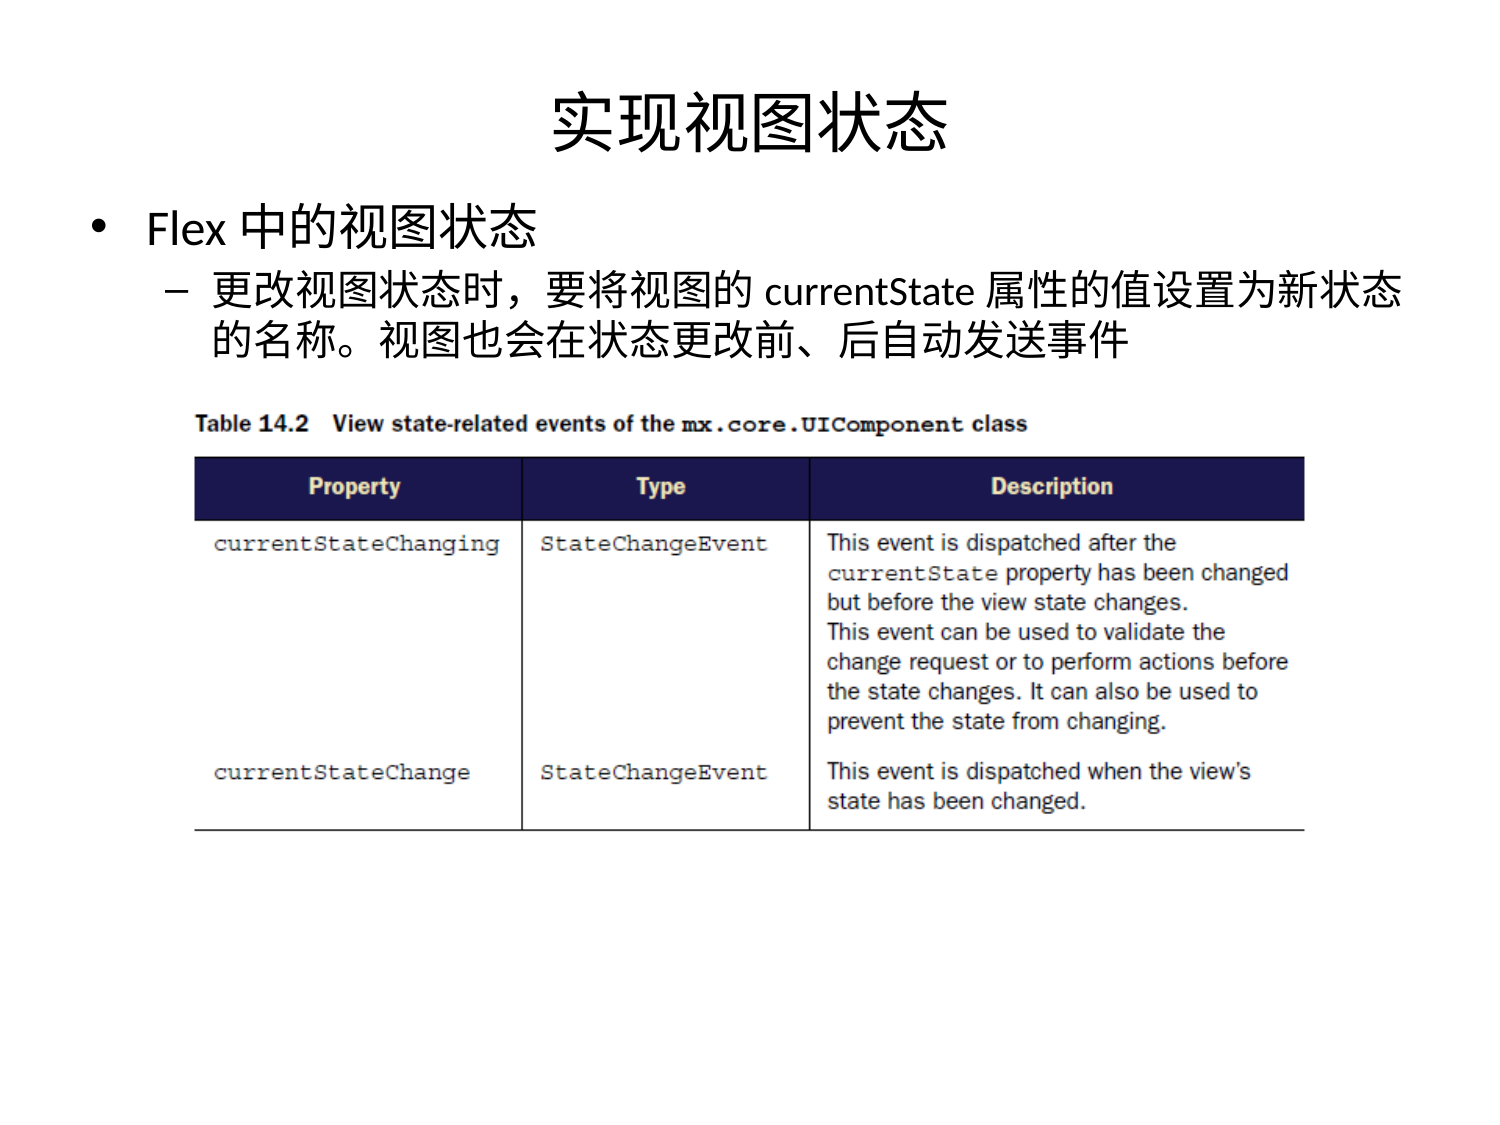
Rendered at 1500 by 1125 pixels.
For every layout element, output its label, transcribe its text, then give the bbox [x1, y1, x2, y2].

list Flex中的视图状态 更改视图状态时，要将视图的currentState属性的值设置为新状态的名称。视图也会在状态更改前、后自动发送事件 [75, 187, 1425, 1100]
title 实现视图状态 [75, 50, 1425, 187]
picture [187, 399, 1312, 840]
